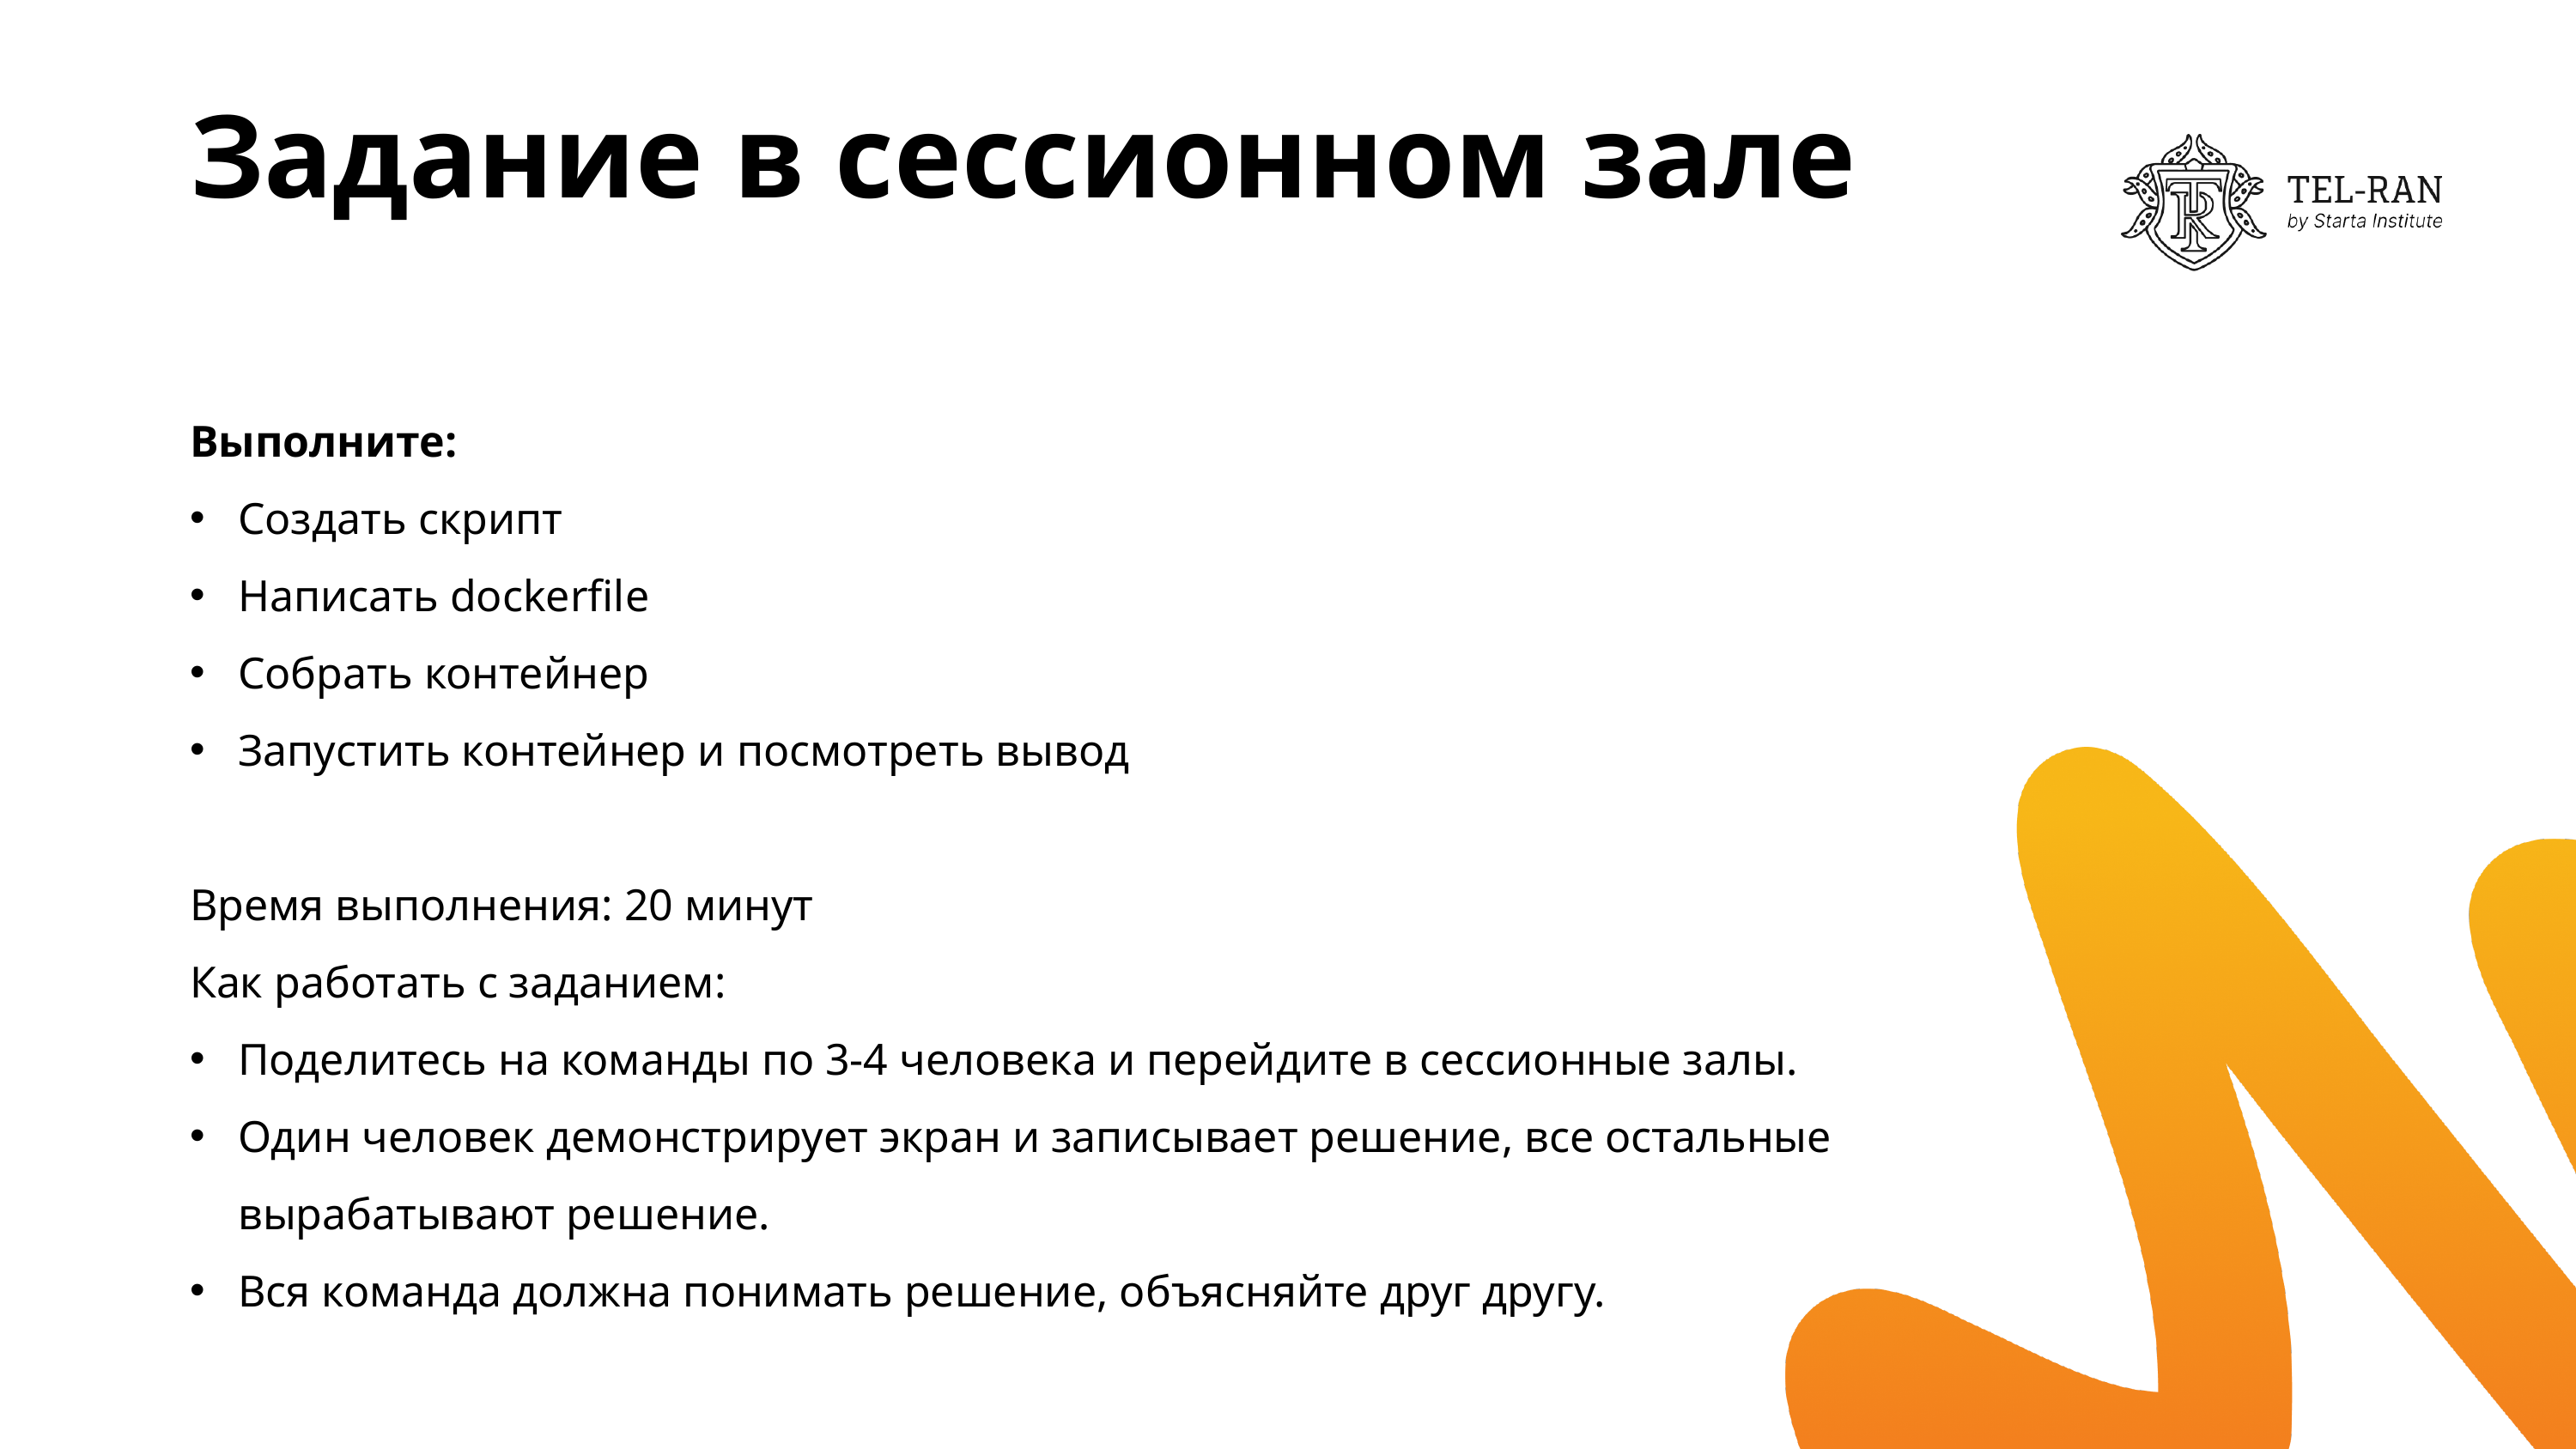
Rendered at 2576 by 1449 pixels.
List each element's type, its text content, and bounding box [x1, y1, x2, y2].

picture [1620, 747, 2576, 1449]
text_box Выполните: Создать скрипт Написать dockerfile Собрать контейнер Запустить контейнер и посмотреть вывод Время выполнения: 20 минут Как работать с заданием: Поделитесь на команды по 3-4 человека и перейдите в сессионные залы. Один человек демонстрирует экран и записывает решение, все остальные вырабатывают решение. Вся команда должна понимать решение, объясняйте друг другу. [177, 382, 2006, 1322]
picture [2121, 134, 2442, 271]
title Задание в сессионном зале [177, 76, 2107, 358]
